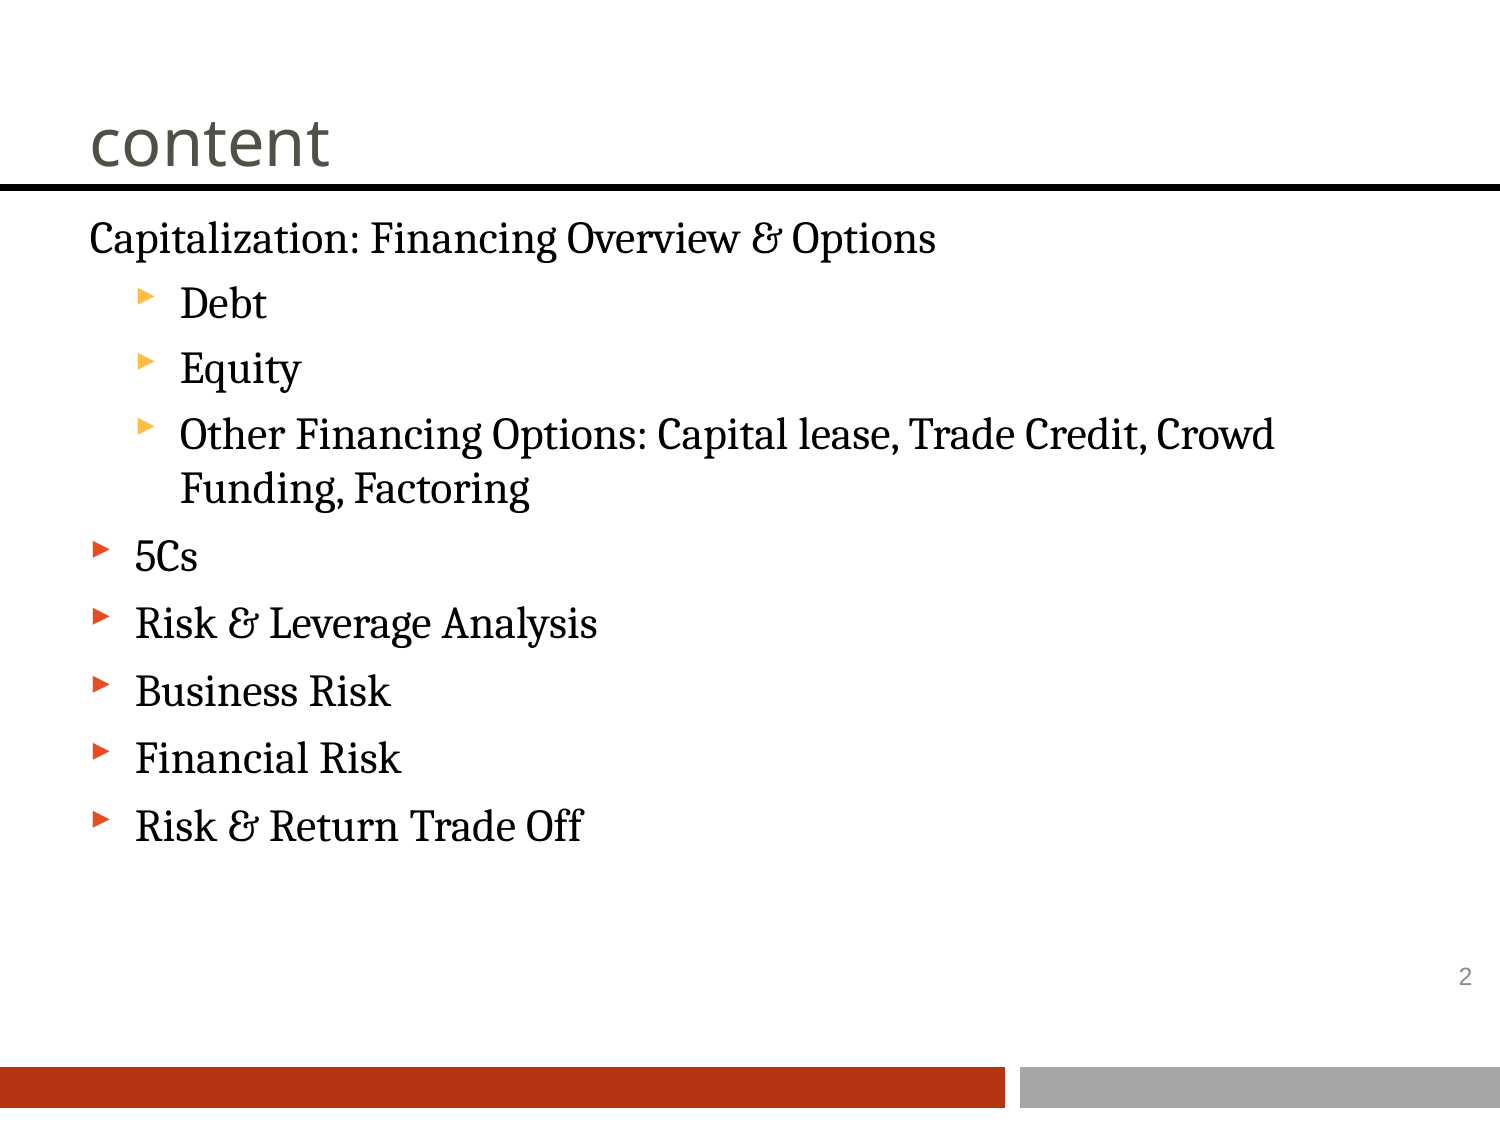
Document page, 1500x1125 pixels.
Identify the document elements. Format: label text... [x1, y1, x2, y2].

title content [75, 24, 1425, 188]
list Capitalization: Financing Overview & Options Debt Equity Other Financing Options: Capital lease, Trade Credit, Crowd Funding, Factoring 5Cs Risk & Leverage Analysis Business Risk Financial Risk Risk & Return Trade Off [75, 200, 1425, 1050]
slide_number 2 [1149, 945, 1488, 1006]
